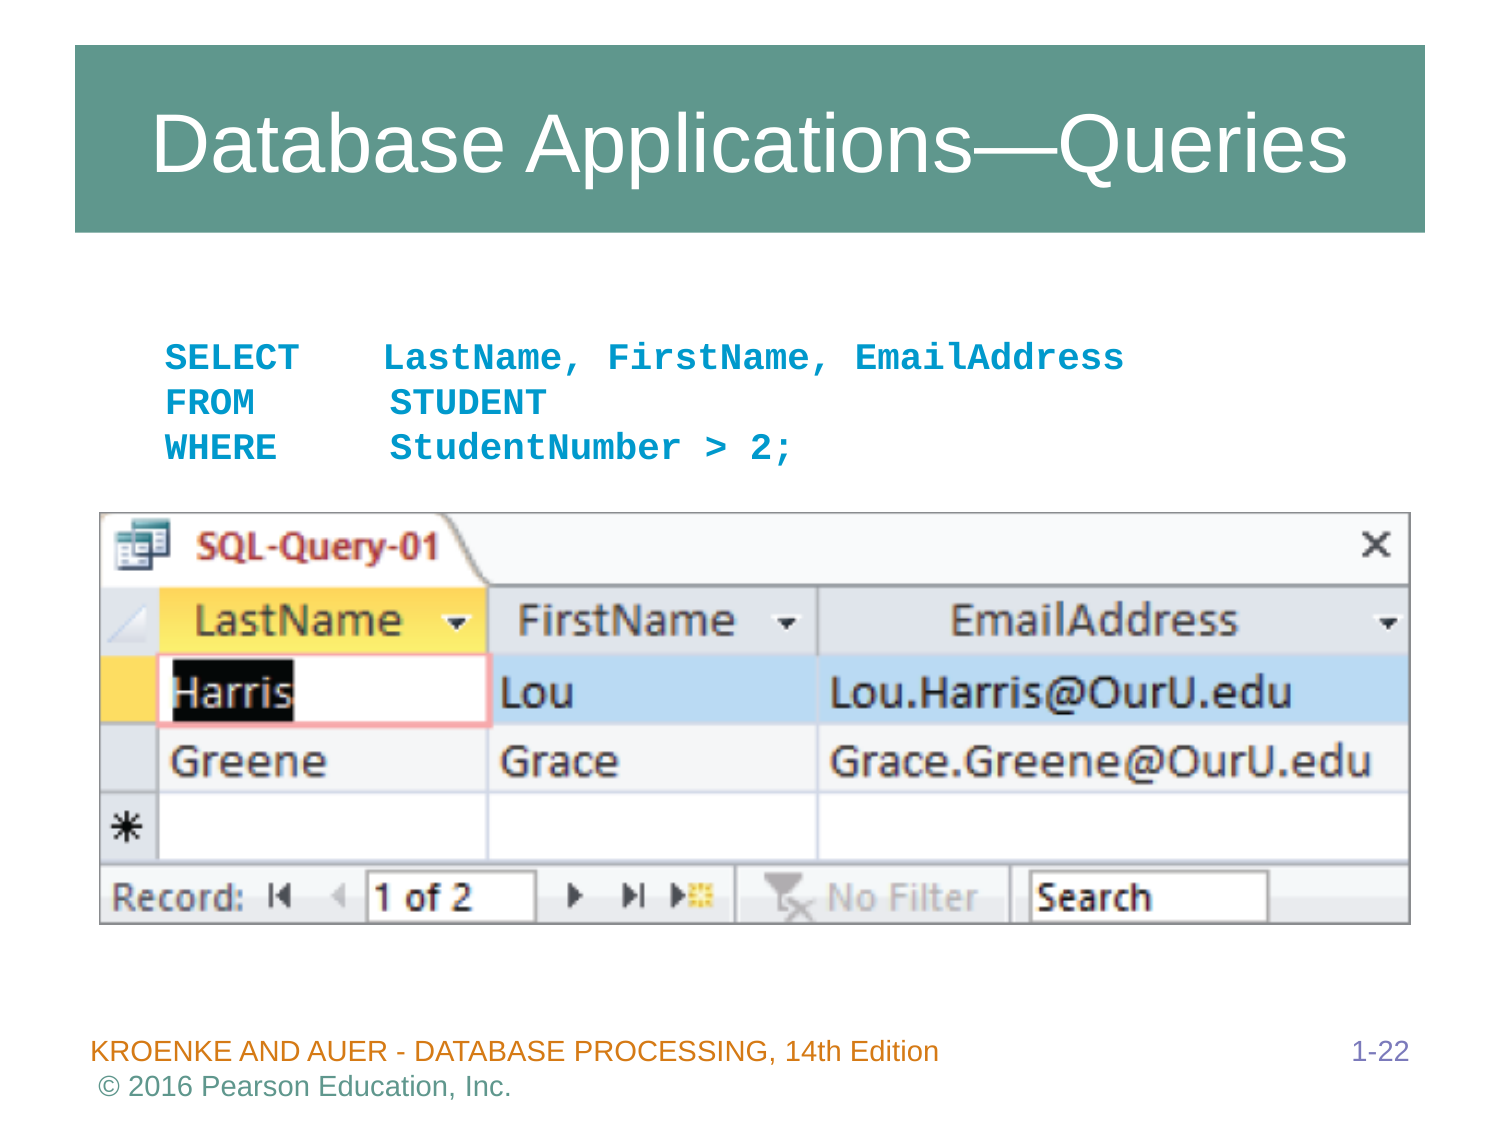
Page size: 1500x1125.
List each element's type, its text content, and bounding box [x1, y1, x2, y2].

picture [99, 512, 1411, 925]
text_box SELECT LastName, FirstName, EmailAddress FROM STUDENT WHERE StudentNumber > 2; [150, 324, 1313, 475]
slide_number 1-22 [1074, 1024, 1426, 1103]
title Database Applications—Queries [74, 44, 1426, 233]
footer KROENKE AND AUER - DATABASE PROCESSING, 14th Edition © 2016 Pearson Education, Inc. [74, 1024, 963, 1104]
